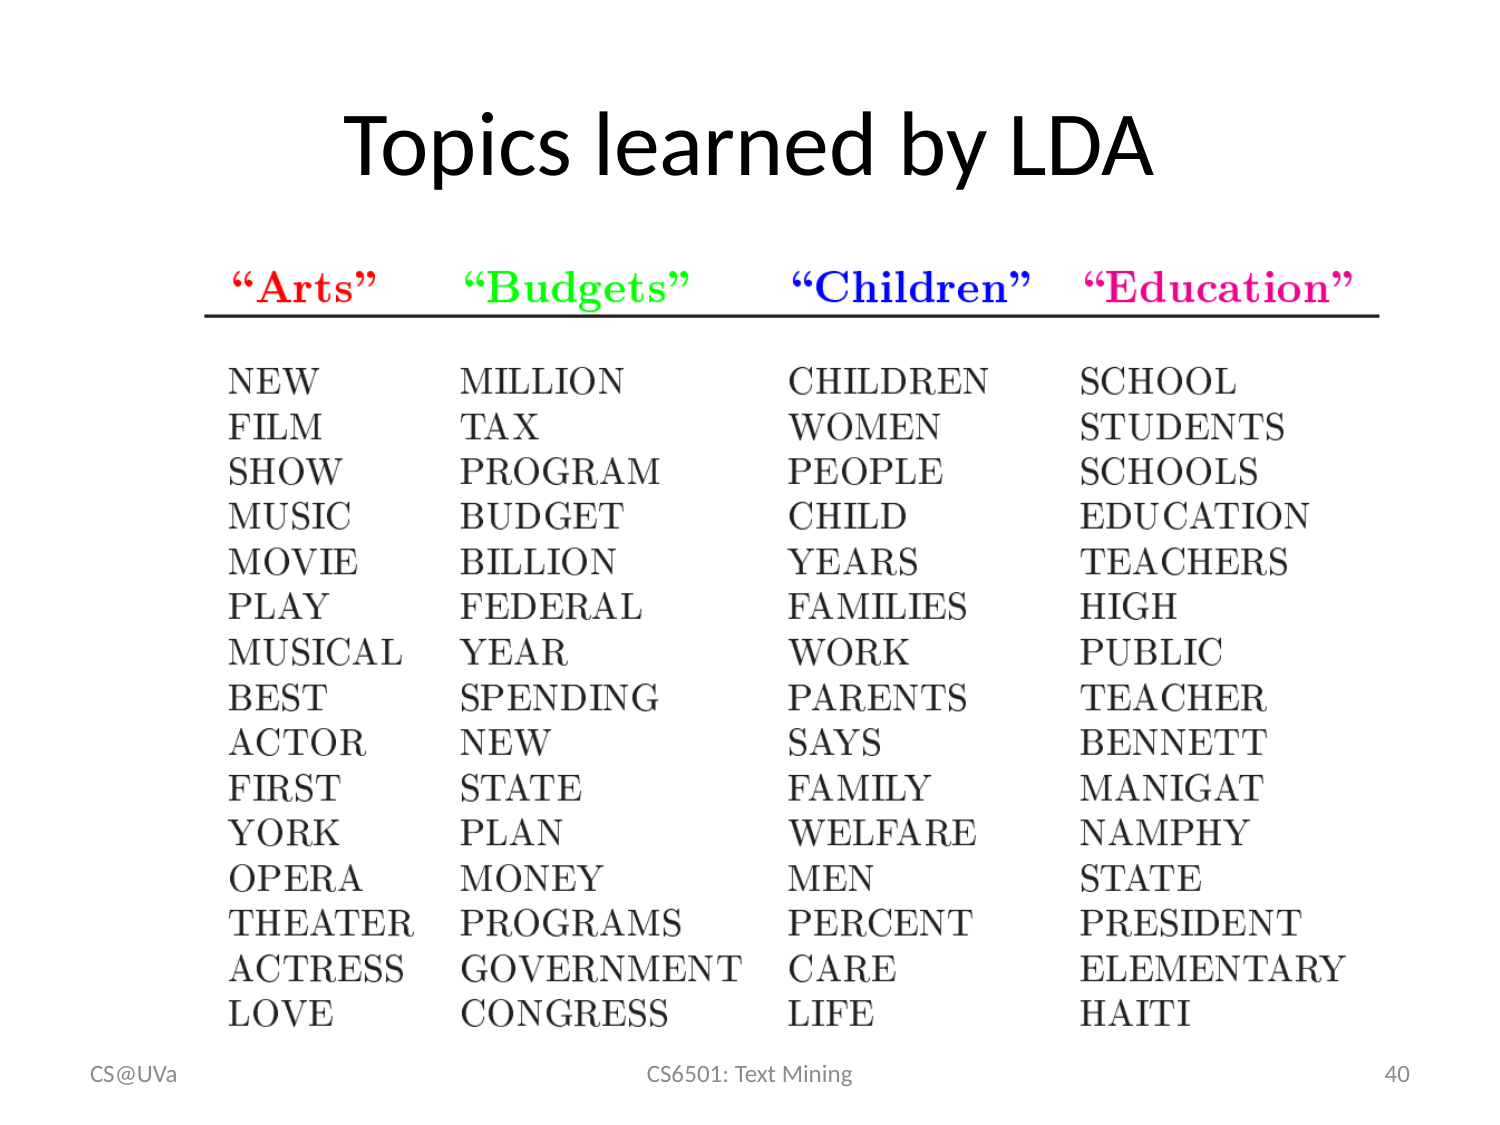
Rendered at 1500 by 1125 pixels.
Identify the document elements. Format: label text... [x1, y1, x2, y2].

slide_number CS@UVa [75, 1042, 425, 1103]
title Topics learned by LDA [75, 45, 1425, 233]
picture [199, 261, 1385, 1038]
slide_number 40 [1074, 1042, 1425, 1103]
footer CS6501: Text Mining [512, 1045, 988, 1103]
